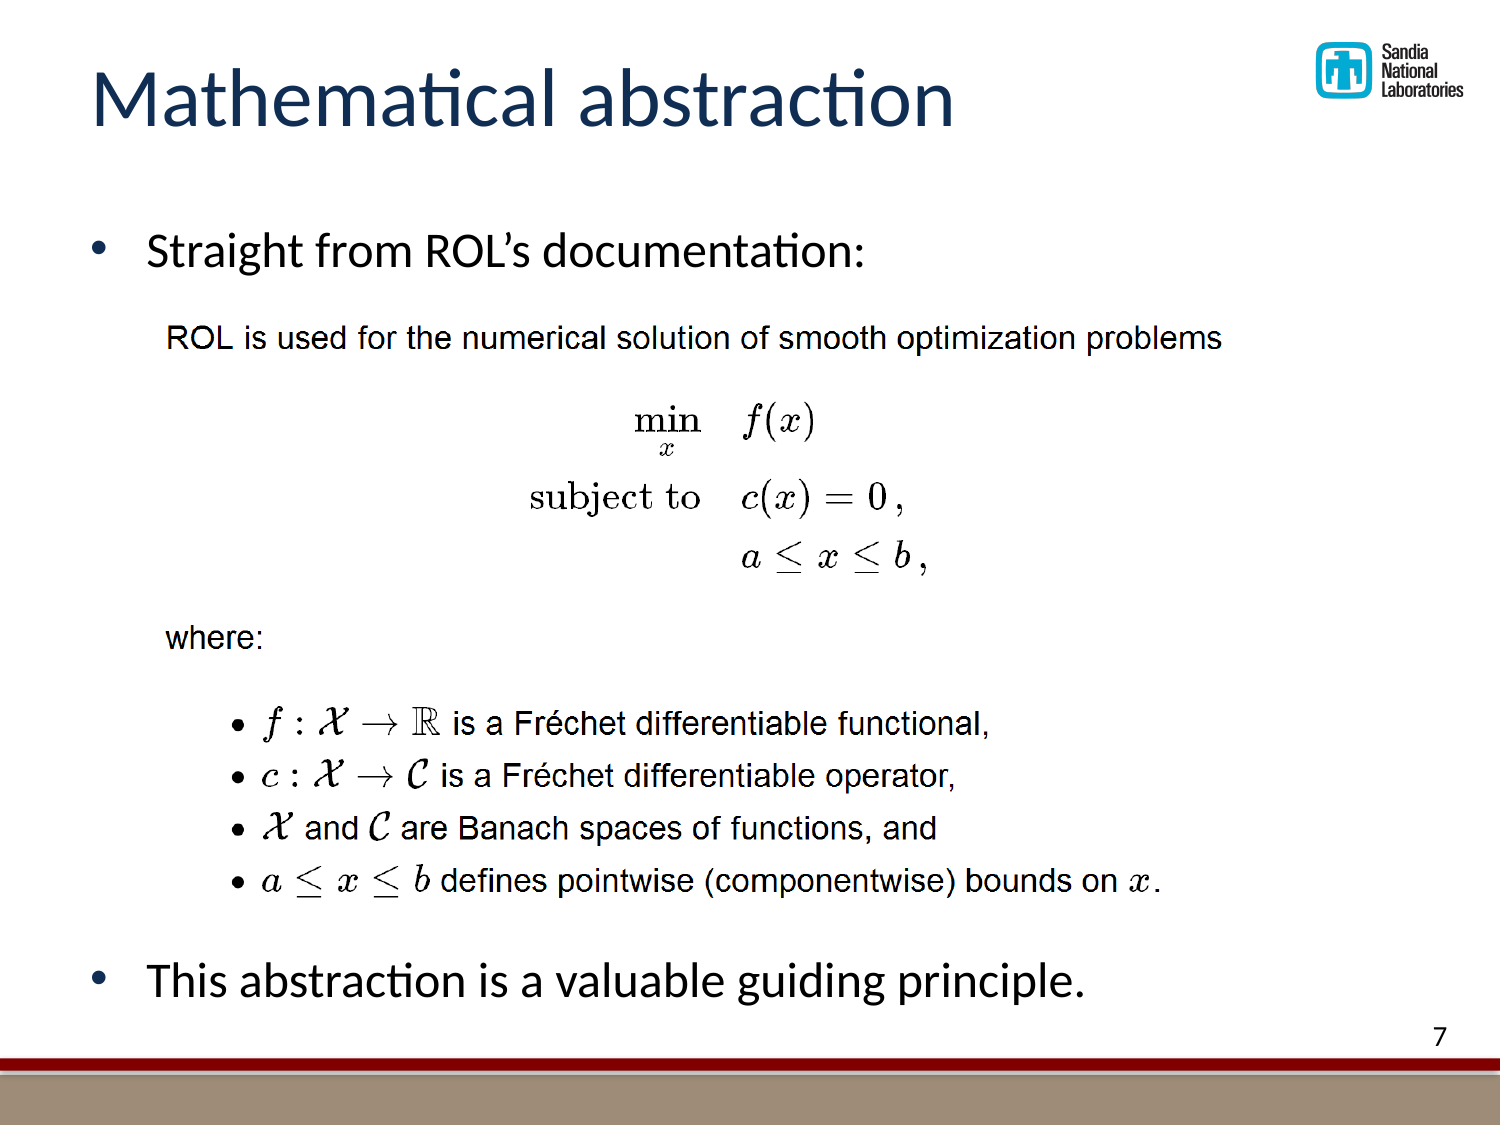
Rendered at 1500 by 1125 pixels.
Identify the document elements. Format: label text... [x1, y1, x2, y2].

list Straight from ROL’s documentation: This abstraction is a valuable guiding principle. [74, 209, 1426, 1006]
picture [153, 313, 1229, 909]
picture [1426, 37, 1467, 105]
title Mathematical abstraction [74, 11, 1426, 175]
slide_number 7 [1362, 1009, 1463, 1072]
